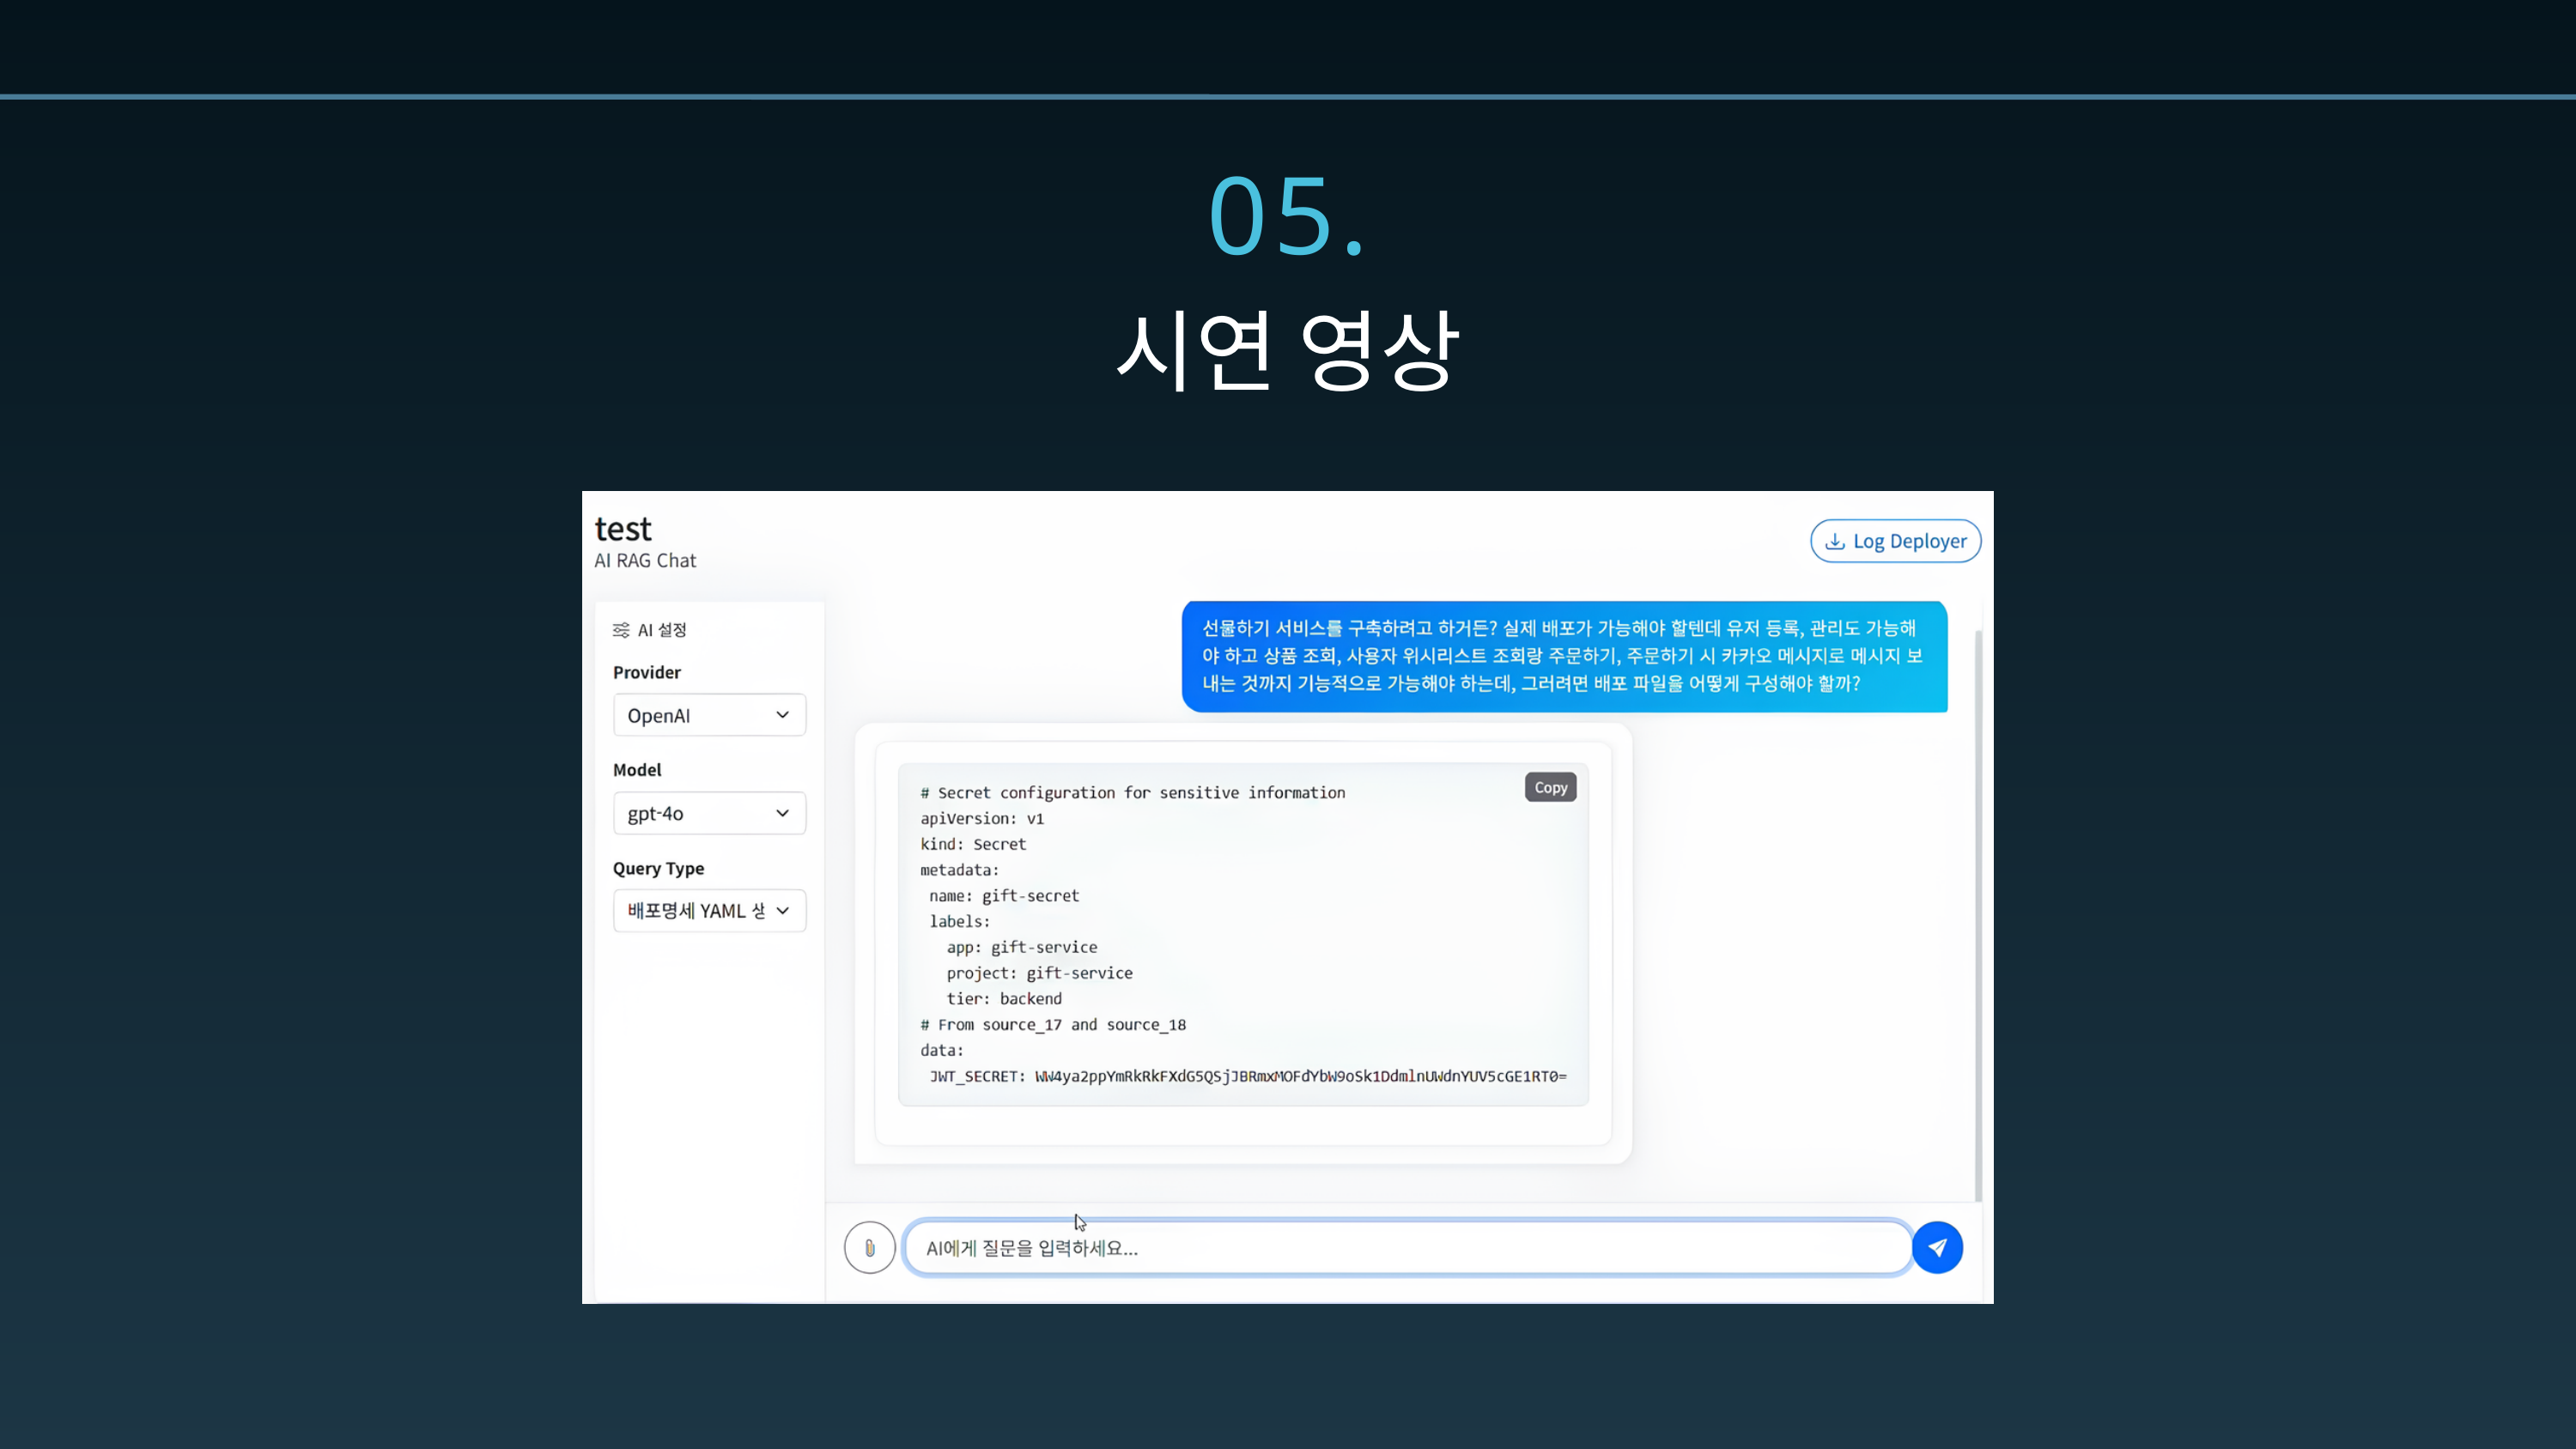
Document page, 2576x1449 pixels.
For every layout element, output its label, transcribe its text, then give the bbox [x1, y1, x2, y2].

text_box 05. [1186, 136, 1390, 276]
text_box 시연 영상 [746, 295, 1829, 403]
text_box [582, 491, 1994, 1304]
